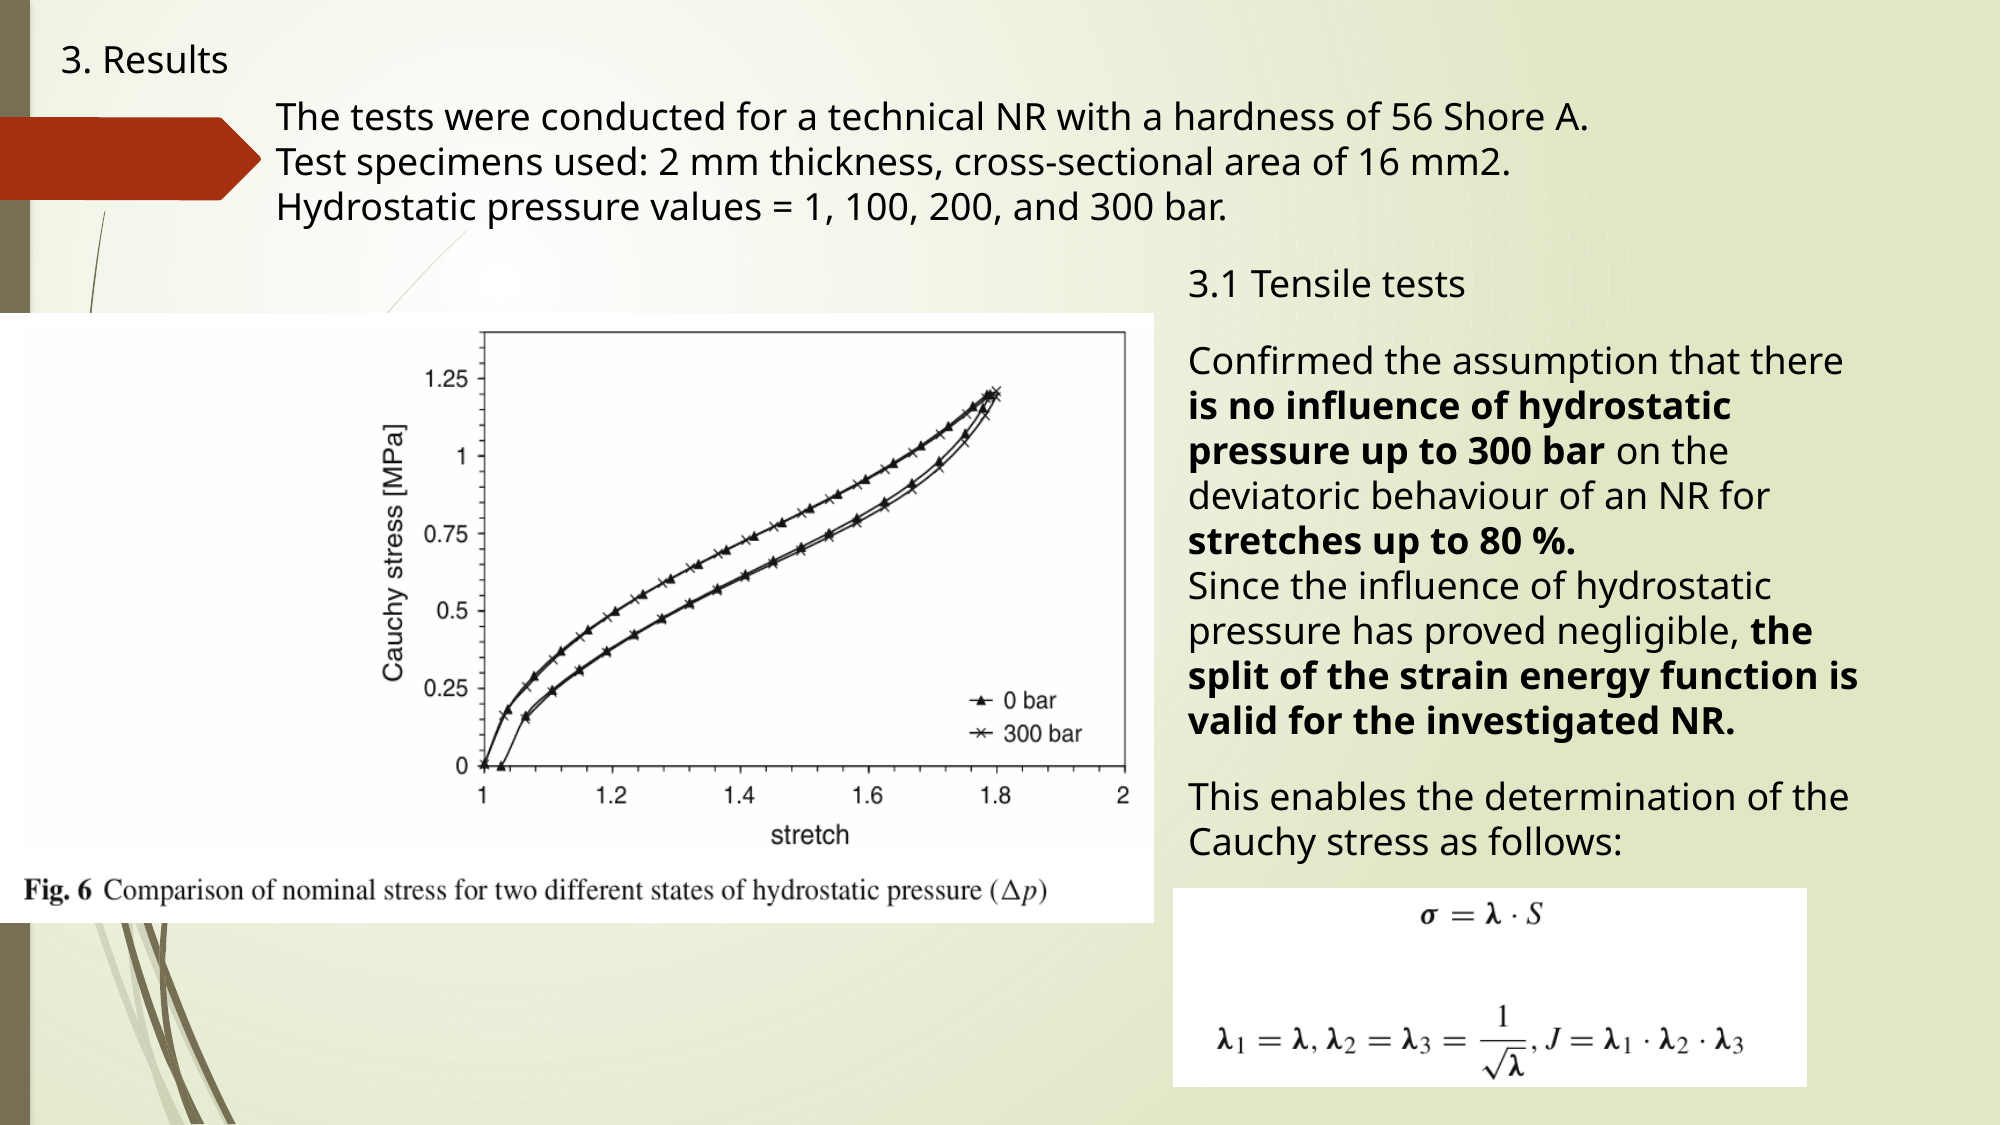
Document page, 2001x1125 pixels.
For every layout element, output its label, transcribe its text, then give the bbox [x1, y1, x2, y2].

text_box 3.1 Tensile tests [1173, 252, 2000, 313]
text_box This enables the determination of the Cauchy stress as follows: [1173, 765, 1930, 871]
picture [0, 313, 1154, 924]
text_box 3. Results [46, 29, 1048, 89]
text_box The tests were conducted for a technical NR with a hardness of 56 Shore A. Test specimens used: 2 mm thickness, cross-sectional area of 16 mm2. Hydrostatic pressure values = 1, 100, 200, and 300 bar. [260, 85, 1981, 236]
picture [1173, 887, 1807, 1087]
text_box Confirmed the assumption that there is no influence of hydrostatic pressure up to 300 bar on the deviatoric behaviour of an NR for stretches up to 80 %. Since the influence of hydrostatic pressure has proved negligible, the split of the strain energy function is valid for the investigated NR. [1173, 329, 1888, 750]
